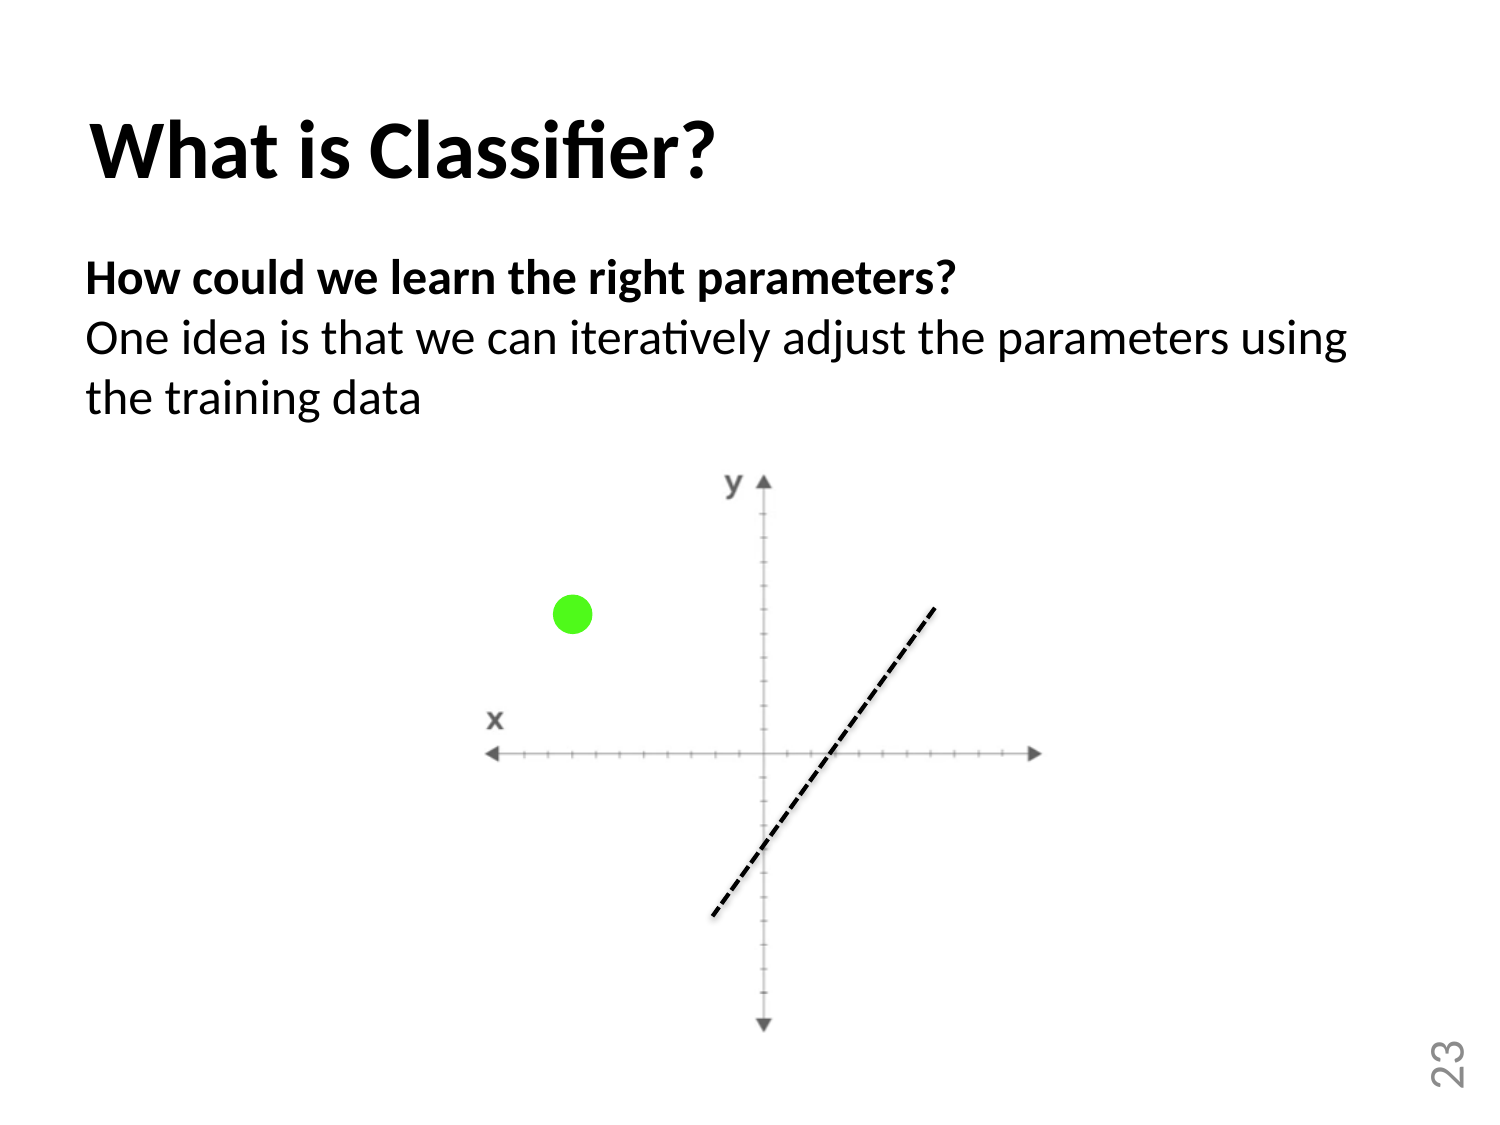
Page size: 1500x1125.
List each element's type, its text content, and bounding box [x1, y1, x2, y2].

picture [419, 444, 1093, 1063]
text_box How could we learn the right parameters? One idea is that we can iteratively adjust the parameters using the training data [70, 237, 1434, 493]
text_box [712, 607, 936, 917]
text_box What is Classifier? [74, 87, 1438, 203]
slide_number 23 [1412, 1025, 1475, 1125]
